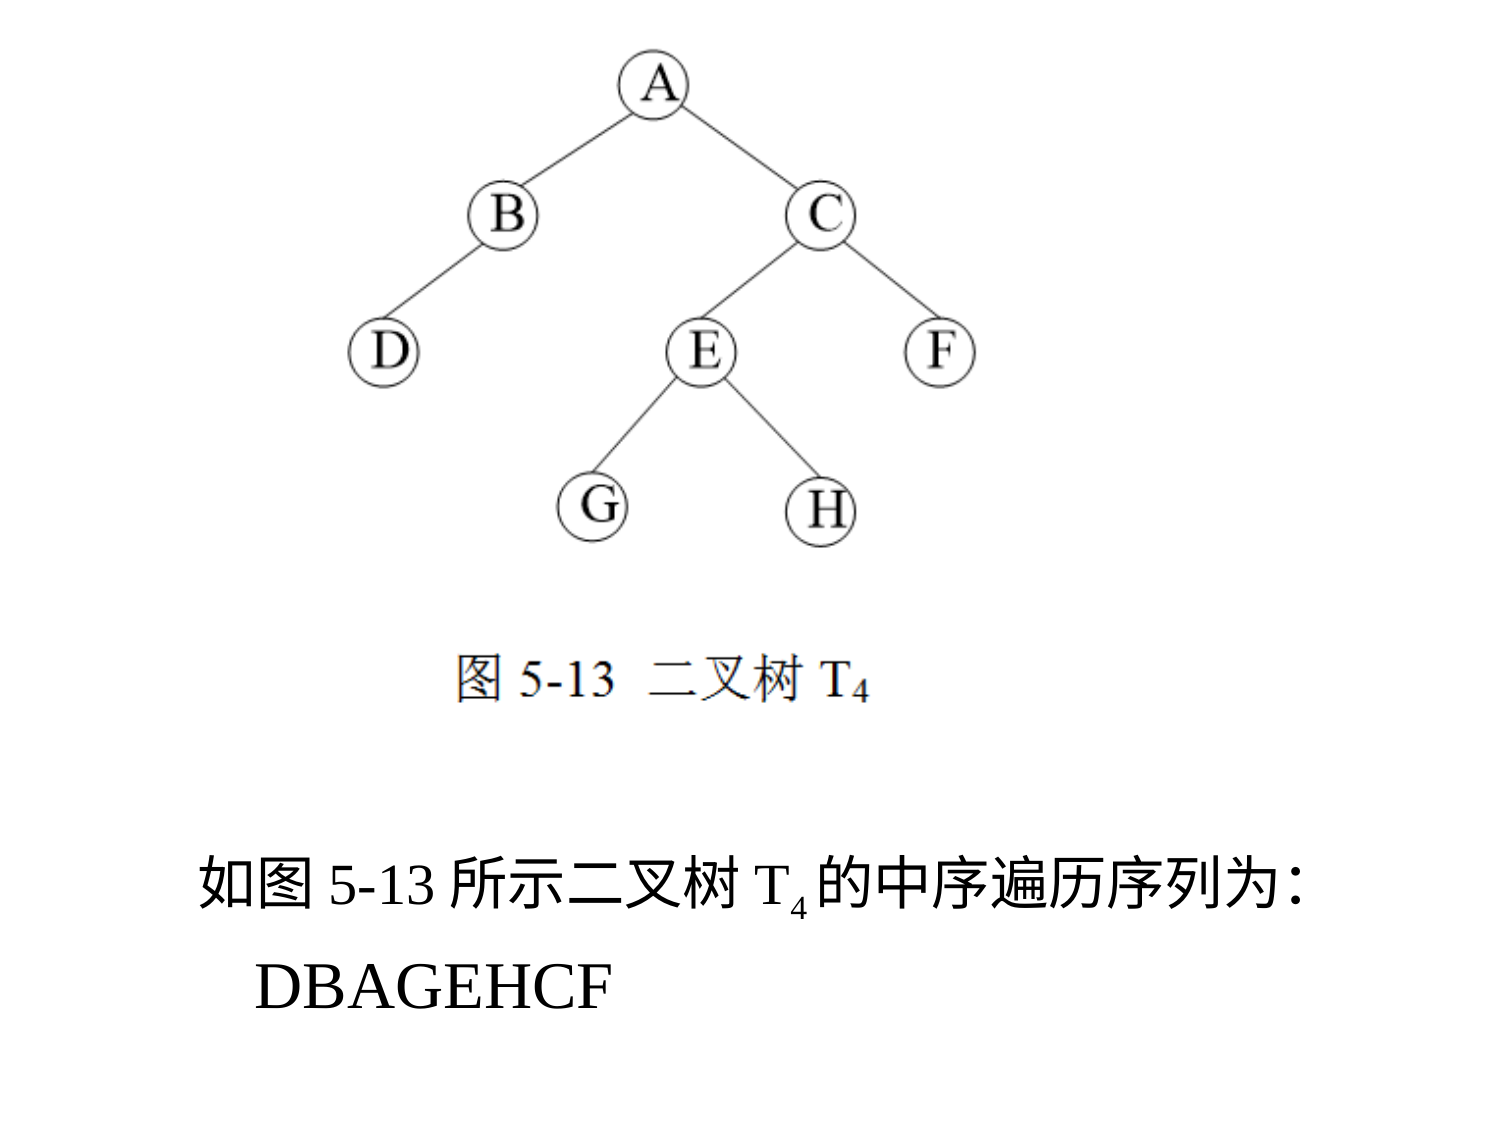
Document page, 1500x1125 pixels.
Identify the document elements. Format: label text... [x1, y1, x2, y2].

picture [293, 29, 1044, 751]
list 如图5-13所示二叉树T4的中序遍历序列为：DBAGEHCF [183, 823, 1417, 1043]
